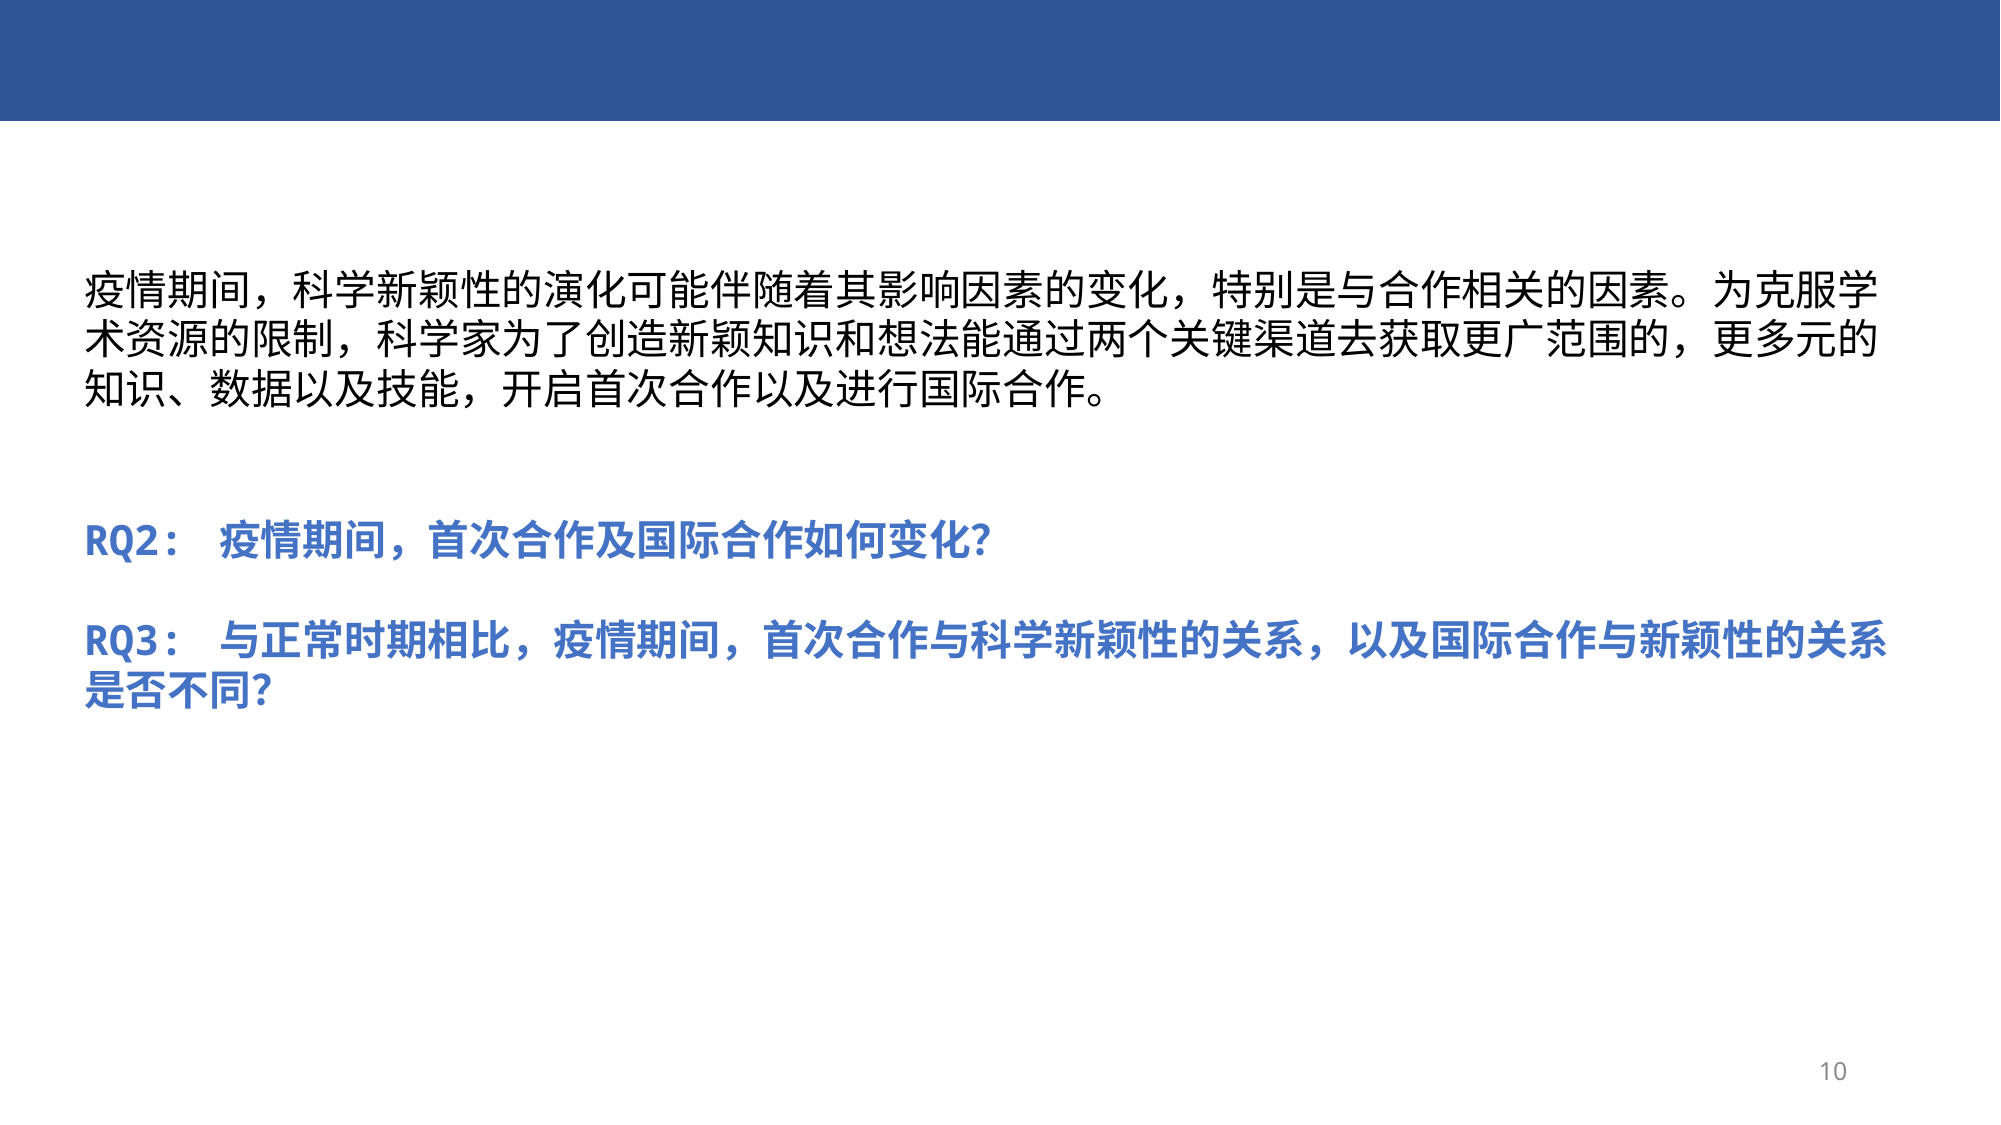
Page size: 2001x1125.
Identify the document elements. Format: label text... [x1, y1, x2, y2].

text_box 疫情期间，科学新颖性的演化可能伴随着其影响因素的变化，特别是与合作相关的因素。为克服学术资源的限制，科学家为了创造新颖知识和想法能通过两个关键渠道去获取更广范围的，更多元的知识、数据以及技能，开启首次合作以及进行国际合作。 RQ2: 疫情期间，首次合作及国际合作如何变化？ RQ3: 与正常时期相比，疫情期间，首次合作与科学新颖性的关系，以及国际合作与新颖性的关系是否不同？ [69, 255, 1931, 721]
text_box [0, 0, 2000, 122]
text_box 10 [1412, 1042, 1863, 1103]
